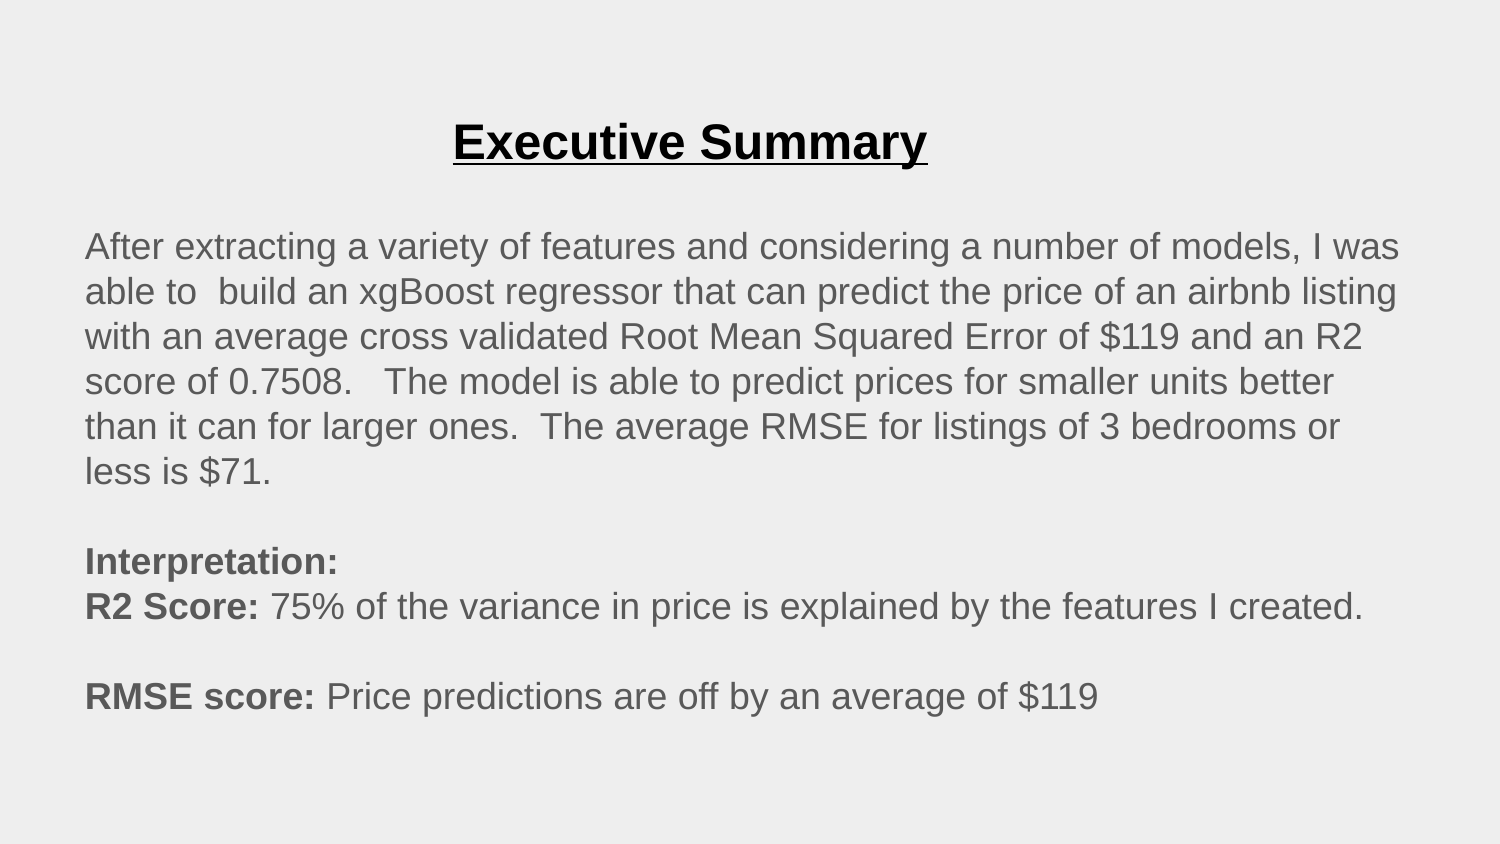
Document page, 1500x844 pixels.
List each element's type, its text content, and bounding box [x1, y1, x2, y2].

text_box After extracting a variety of features and considering a number of models, I was able to build an xgBoost regressor that can predict the price of an airbnb listing with an average cross validated Root Mean Squared Error of $119 and an R2 score of 0.7508. The model is able to predict prices for smaller units better than it can for larger ones. The average RMSE for listings of 3 bedrooms or less is $71. Interpretation: R2 Score: 75% of the variance in price is explained by the features I created. RMSE score: Price predictions are off by an average of $119 [69, 206, 1431, 439]
title Executive Summary [72, 14, 1308, 186]
